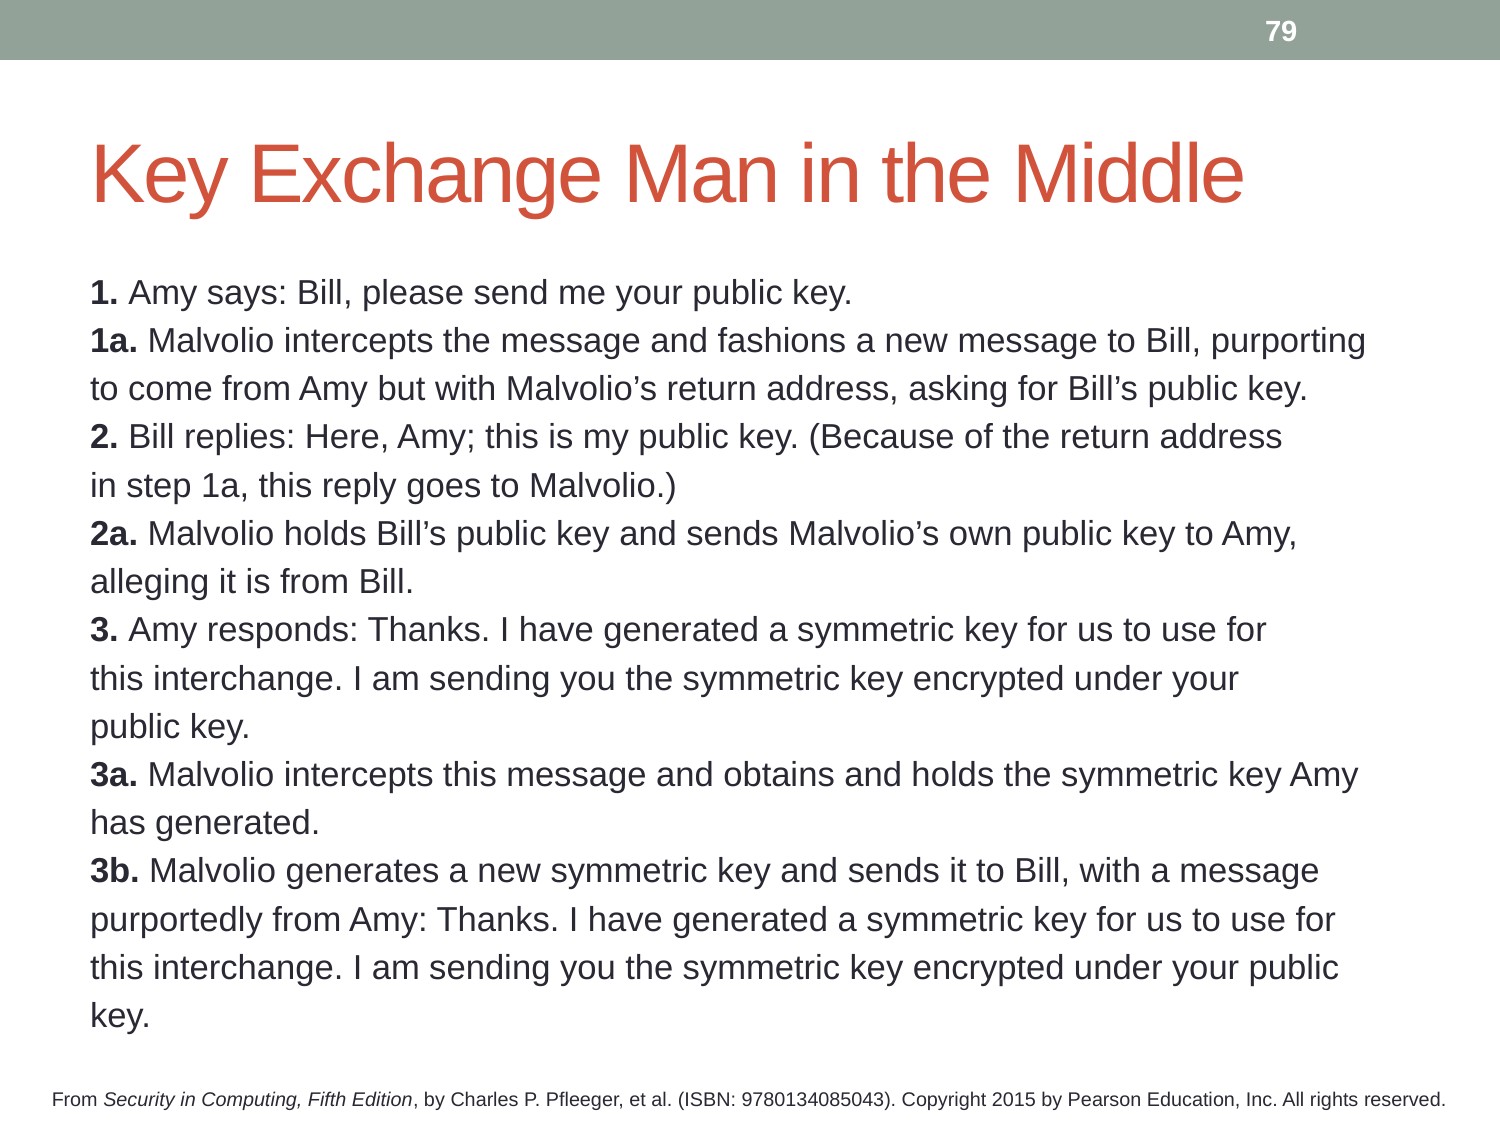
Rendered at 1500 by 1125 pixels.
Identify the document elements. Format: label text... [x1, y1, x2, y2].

list 1. Amy says: Bill, please send me your public key. 1a. Malvolio intercepts the message and fashions a new message to Bill, purporting to come from Amy but with Malvolio’s return address, asking for Bill’s public key. 2. Bill replies: Here, Amy; this is my public key. (Because of the return address in step 1a, this reply goes to Malvolio.) 2a. Malvolio holds Bill’s public key and sends Malvolio’s own public key to Amy, alleging it is from Bill. 3. Amy responds: Thanks. I have generated a symmetric key for us to use for this interchange. I am sending you the symmetric key encrypted under your public key. 3a. Malvolio intercepts this message and obtains and holds the symmetric key Amy has generated. 3b. Malvolio generates a new symmetric key and sends it to Bill, with a message purportedly from Amy: Thanks. I have generated a symmetric key for us to use for this interchange. I am sending you the symmetric key encrypted under your public key. [75, 262, 1425, 1063]
footer From Security in Computing, Fifth Edition, by Charles P. Pfleeger, et al. (ISBN: 9780134085043). Copyright 2015 by Pearson Education, Inc. All rights reserved. [0, 1071, 1500, 1125]
slide_number 79 [1250, 3, 1425, 57]
title Key Exchange Man in the Middle [75, 87, 1425, 250]
